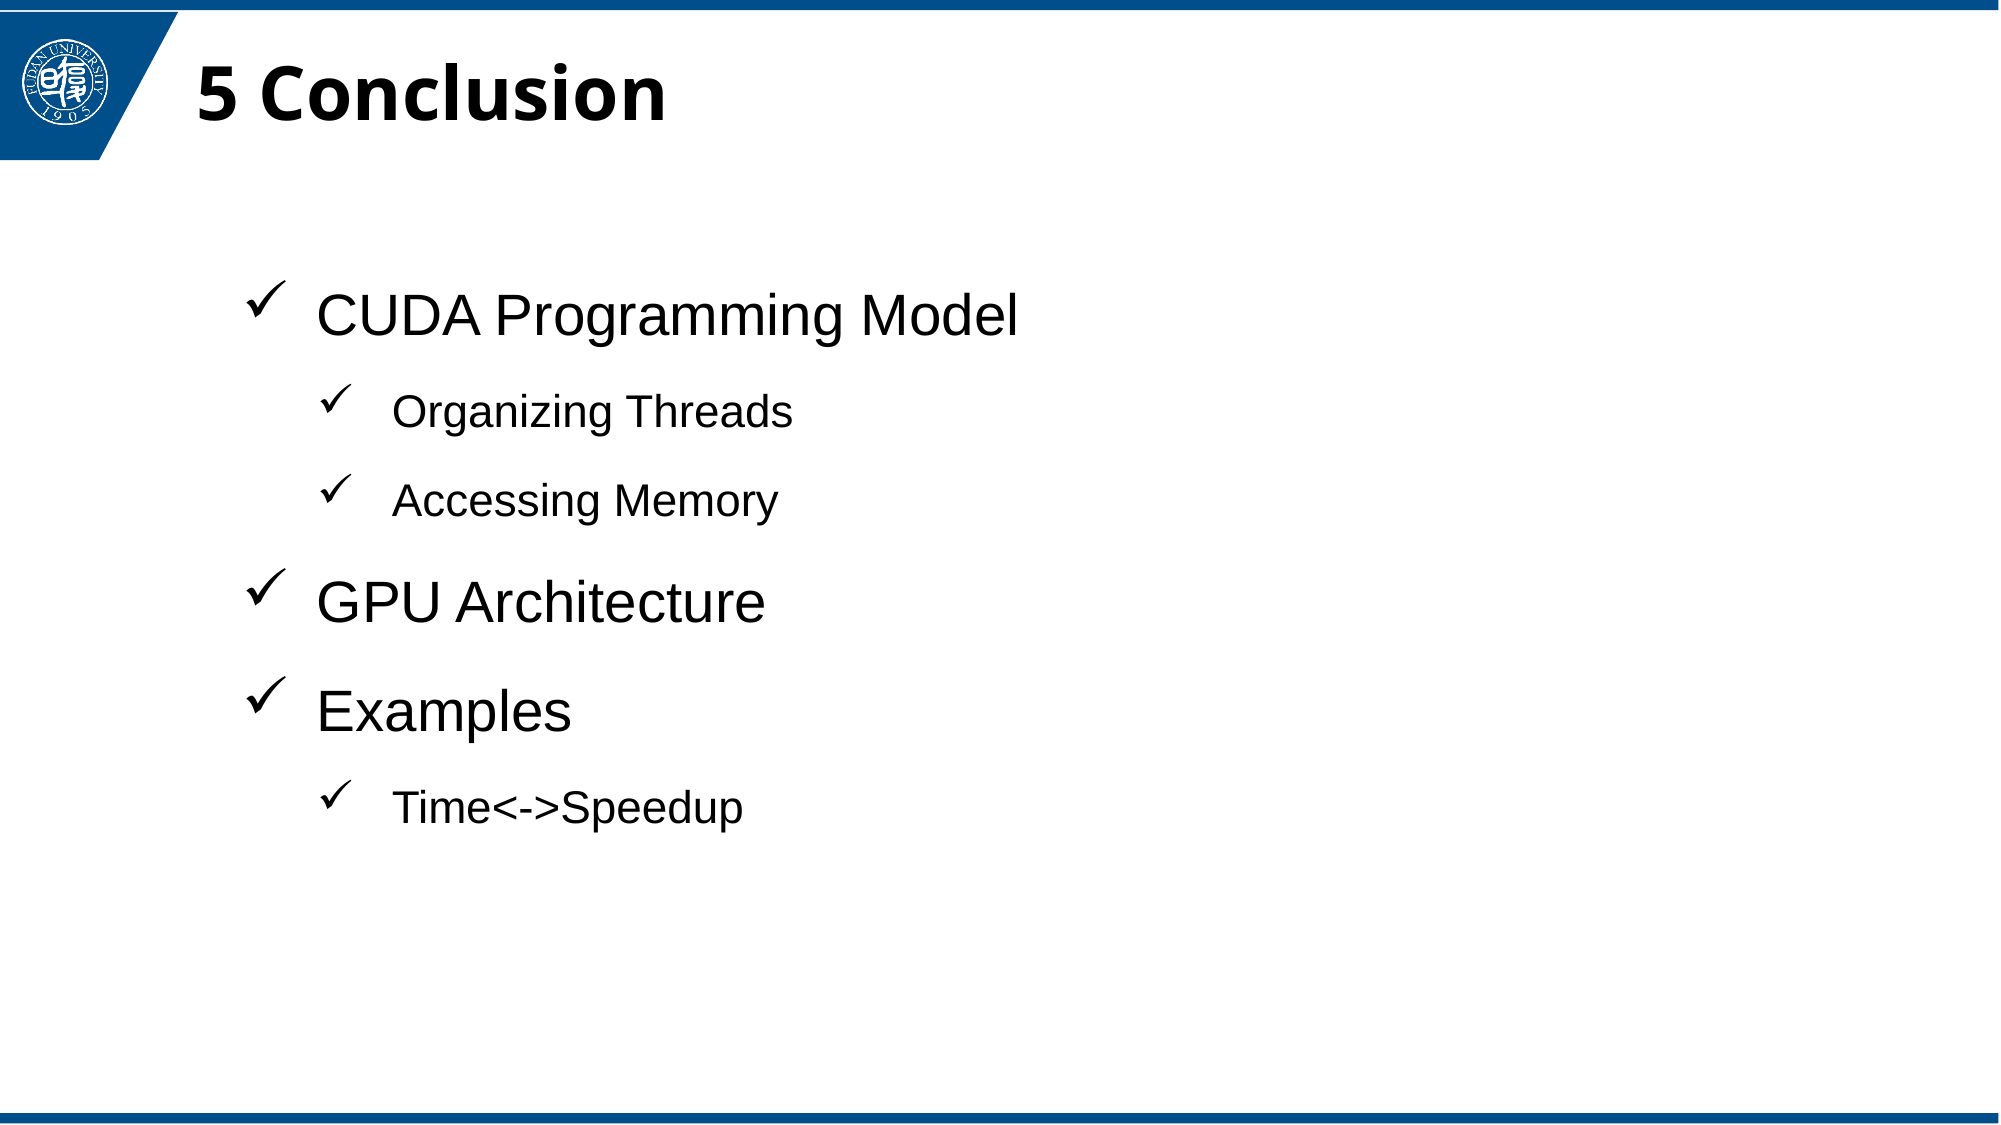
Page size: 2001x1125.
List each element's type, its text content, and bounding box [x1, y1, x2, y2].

text_box CUDA Programming Model Organizing Threads Accessing Memory GPU Architecture Examples Time<->Speedup [227, 252, 1773, 815]
text_box 5 Conclusion [181, 22, 1863, 171]
picture [22, 39, 108, 125]
